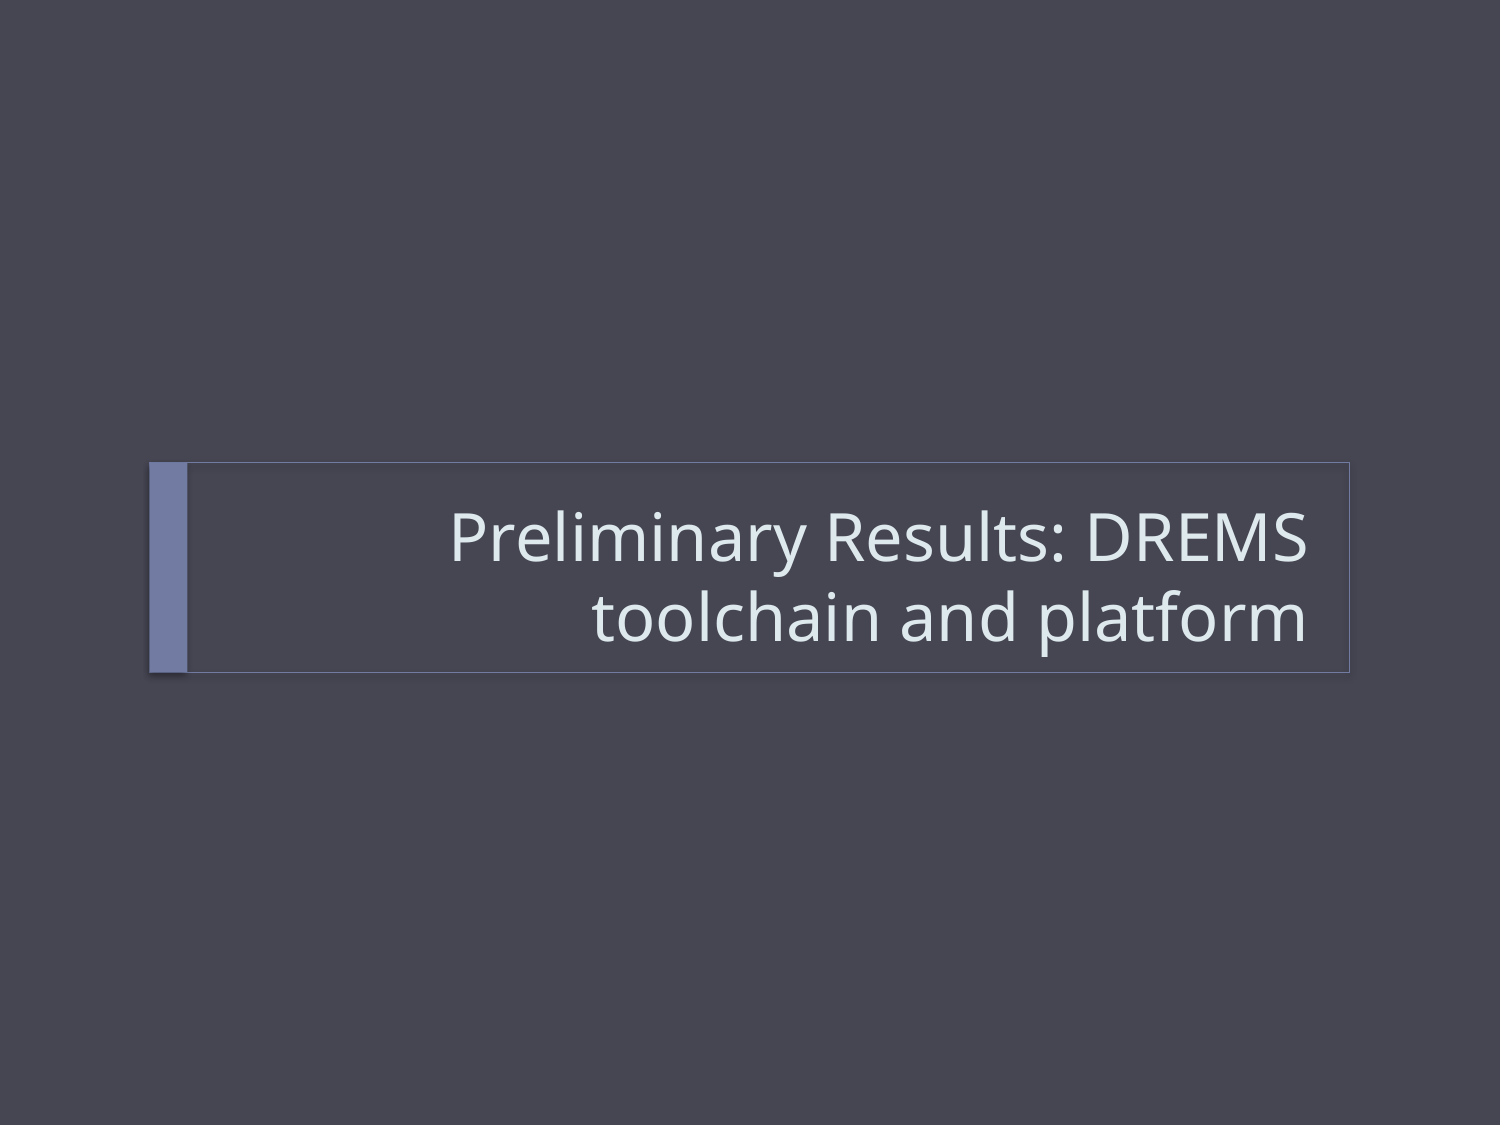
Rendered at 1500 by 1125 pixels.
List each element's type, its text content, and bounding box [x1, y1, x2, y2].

title Preliminary Results: DREMS toolchain and platform [200, 487, 1325, 663]
